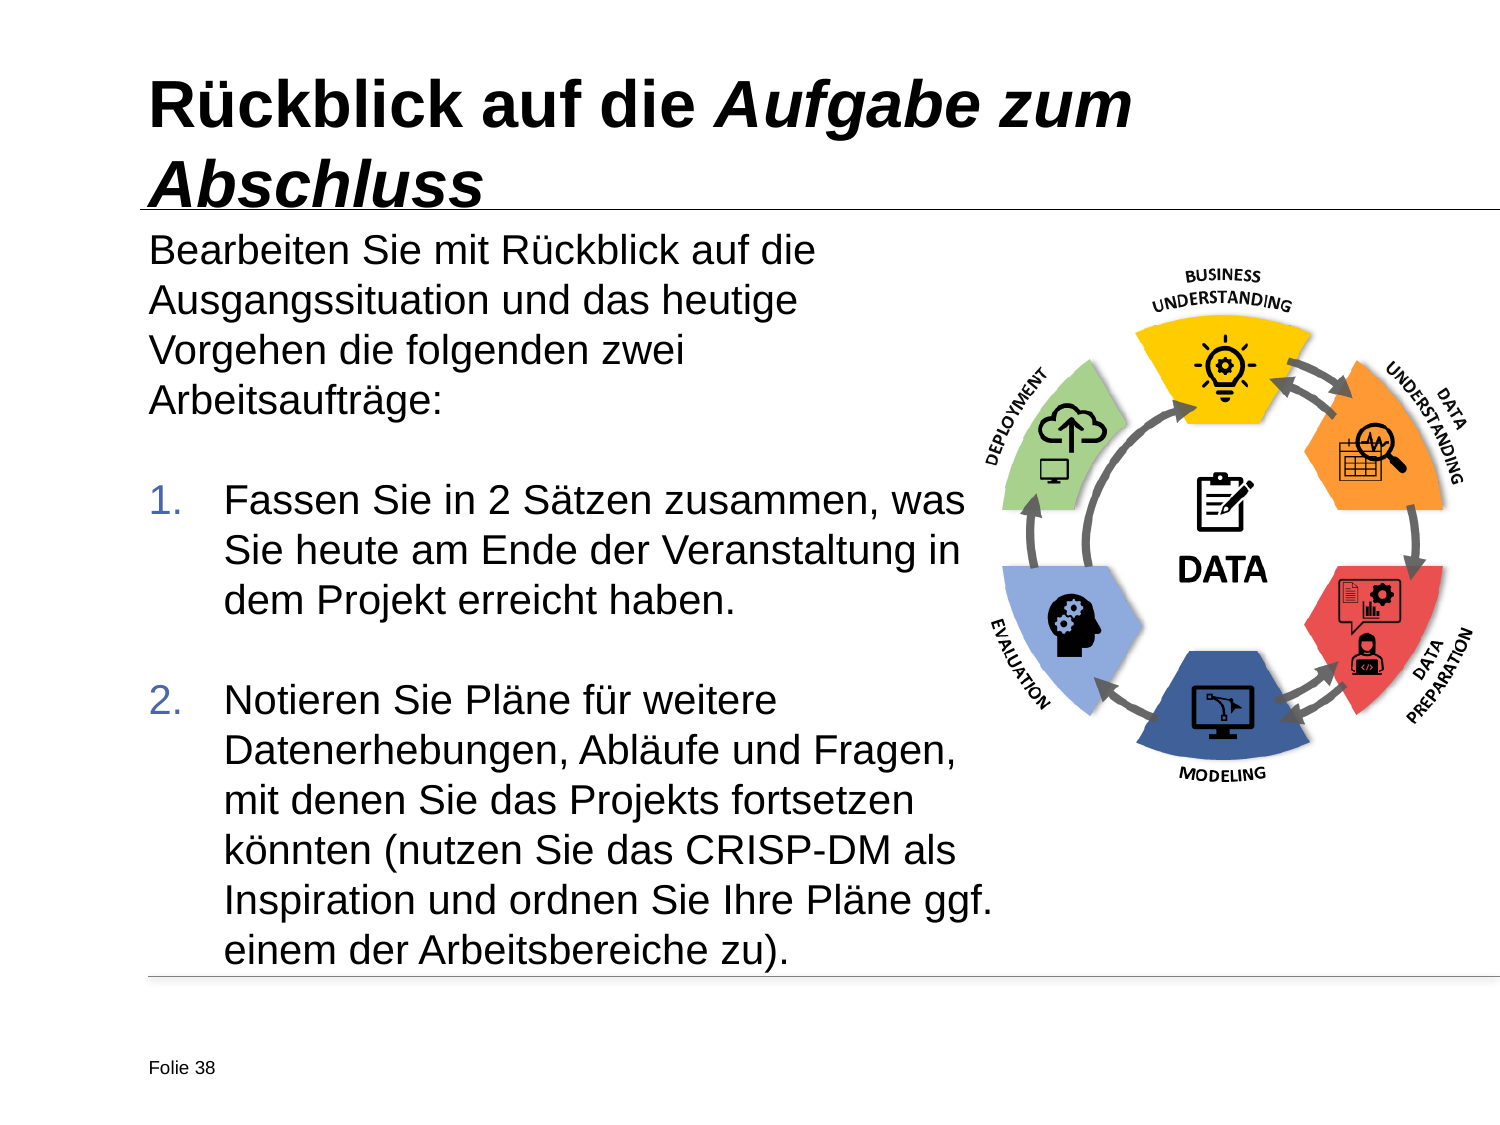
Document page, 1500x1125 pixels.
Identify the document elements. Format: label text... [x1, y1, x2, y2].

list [902, 222, 1500, 860]
title Rückblick auf die Aufgabe zum Abschluss [148, 60, 1478, 194]
list Bearbeiten Sie mit Rückblick auf die Ausgangssituation und das heutige Vorgehen die folgenden zwei Arbeitsaufträge: Fassen Sie in 2 Sätzen zusammen, was Sie heute am Ende der Veranstaltung in dem Projekt erreicht haben. Notieren Sie Pläne für weitere Datenerhebungen, Abläufe und Fragen, mit denen Sie das Projekts fortsetzen könnten (nutzen Sie das CRISP-DM als Inspiration und ordnen Sie Ihre Pläne ggf. einem der Arbeitsbereiche zu). [148, 222, 1006, 938]
slide_number Folie 38 [148, 1043, 308, 1079]
